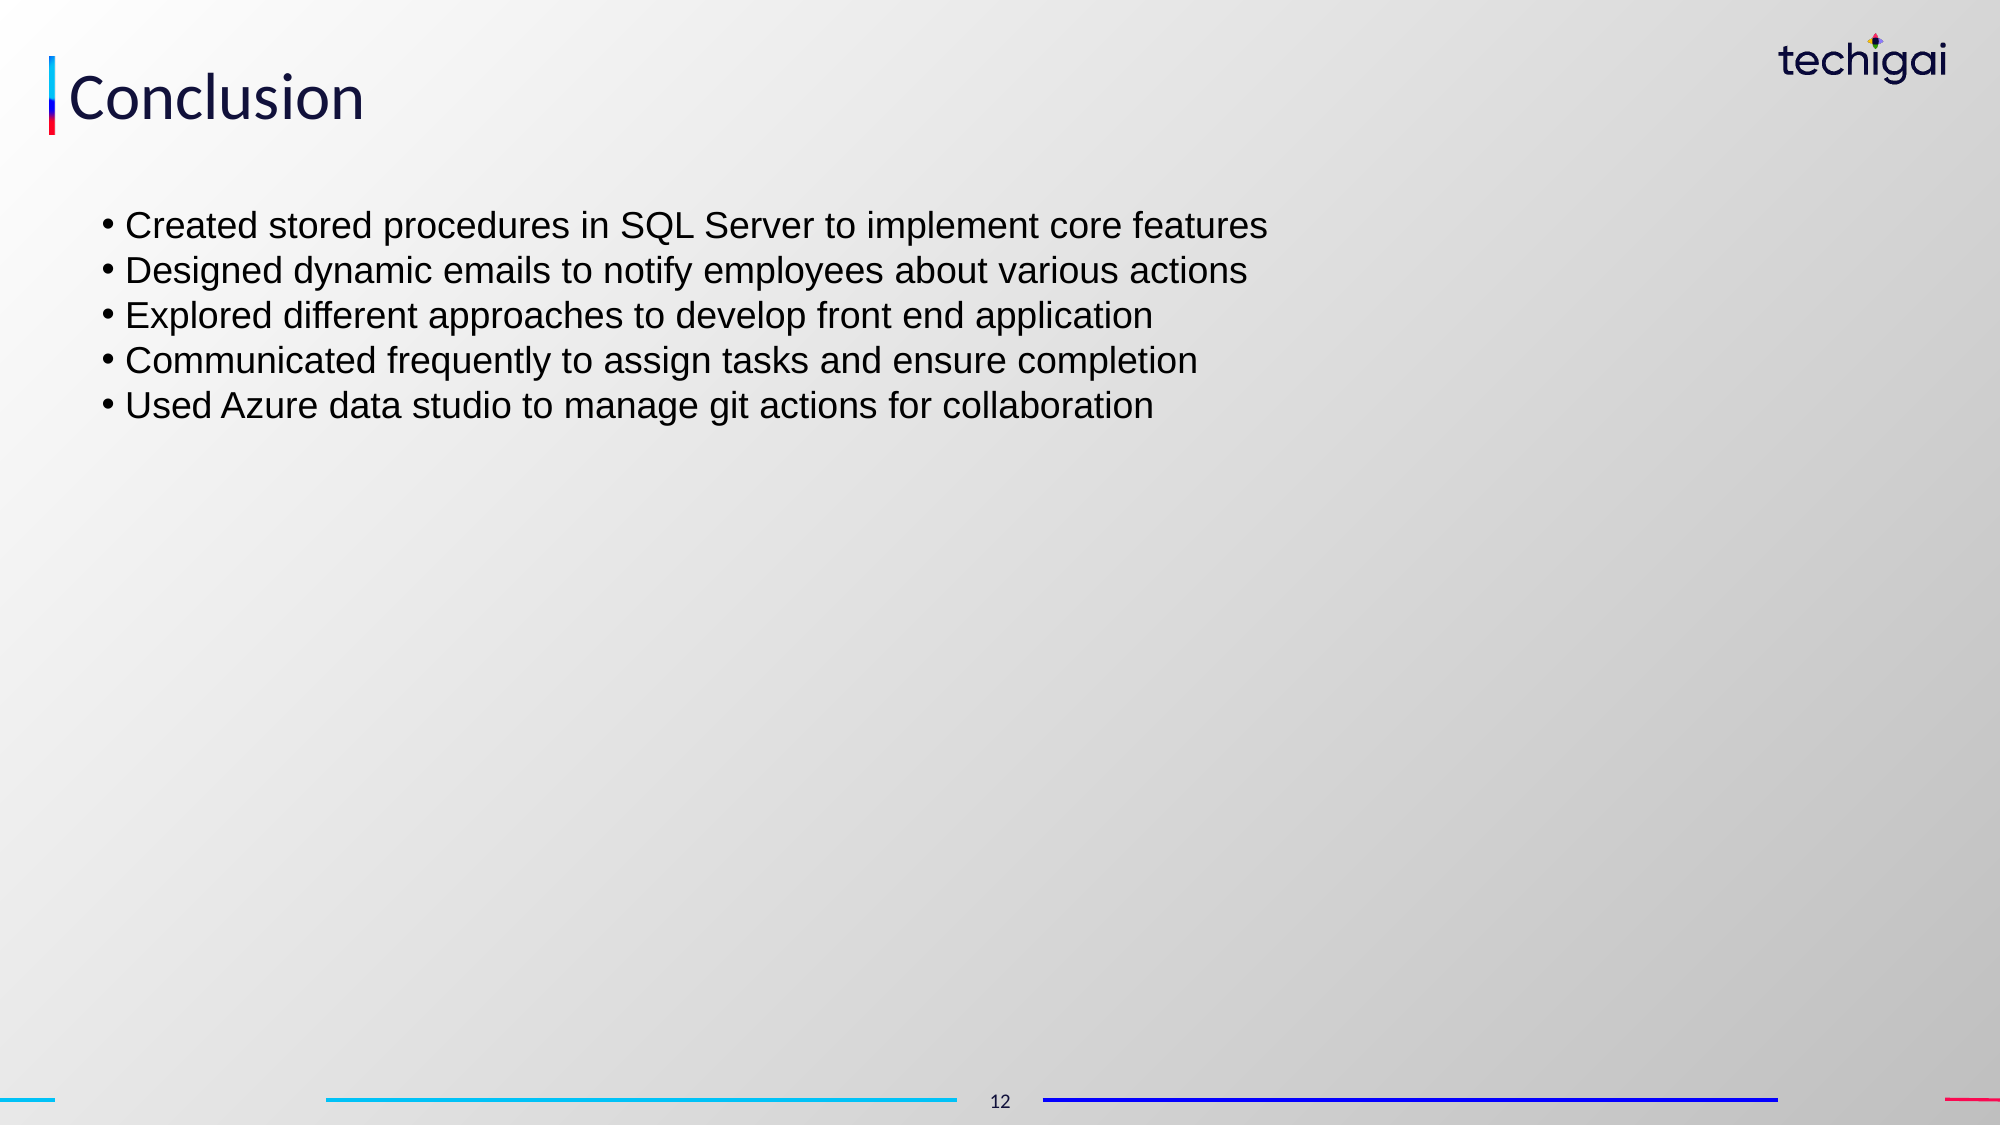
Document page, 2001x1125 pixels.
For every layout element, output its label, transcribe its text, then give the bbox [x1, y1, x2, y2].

picture [49, 99, 54, 135]
slide_number 12 [957, 1077, 1043, 1123]
text_box Created stored procedures in SQL Server to implement core features Designed dynamic emails to notify employees about various actions Explored different approaches to develop front end application Communicated frequently to assign tasks and ensure completion Used Azure data studio to manage git actions for collaboration [86, 193, 1640, 479]
picture [1778, 0, 1946, 118]
title Conclusion [54, 54, 1945, 135]
